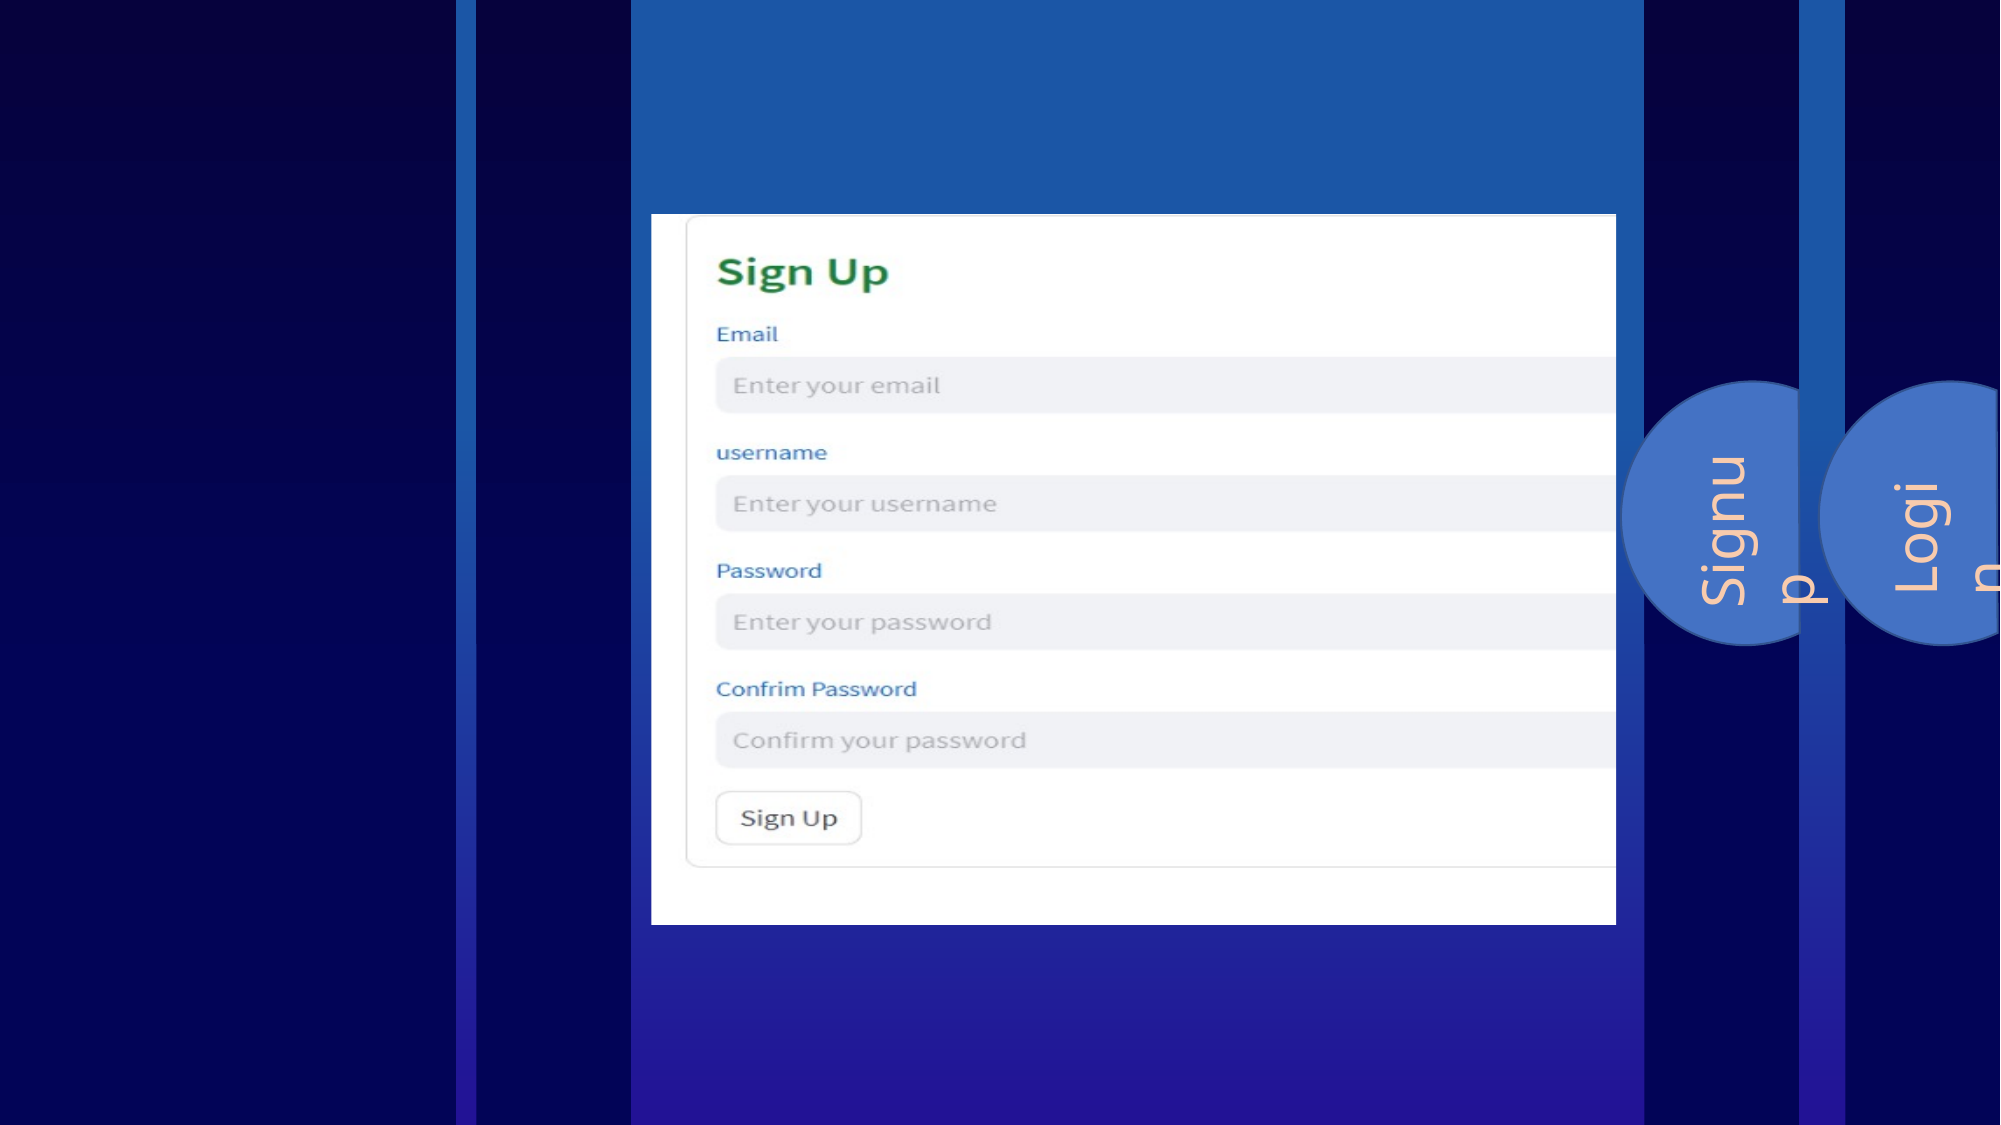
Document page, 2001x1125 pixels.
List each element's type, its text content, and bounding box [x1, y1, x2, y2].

text_box [1844, 0, 2000, 1125]
text_box [0, 0, 457, 1125]
text_box [1643, 0, 1800, 438]
text_box [1817, 380, 1999, 647]
text_box [1619, 380, 1801, 647]
text_box [475, 0, 632, 1125]
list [651, 192, 1617, 925]
text_box Signup [1678, 404, 1780, 623]
text_box [1643, 594, 1800, 1125]
text_box Login [1872, 445, 1973, 612]
